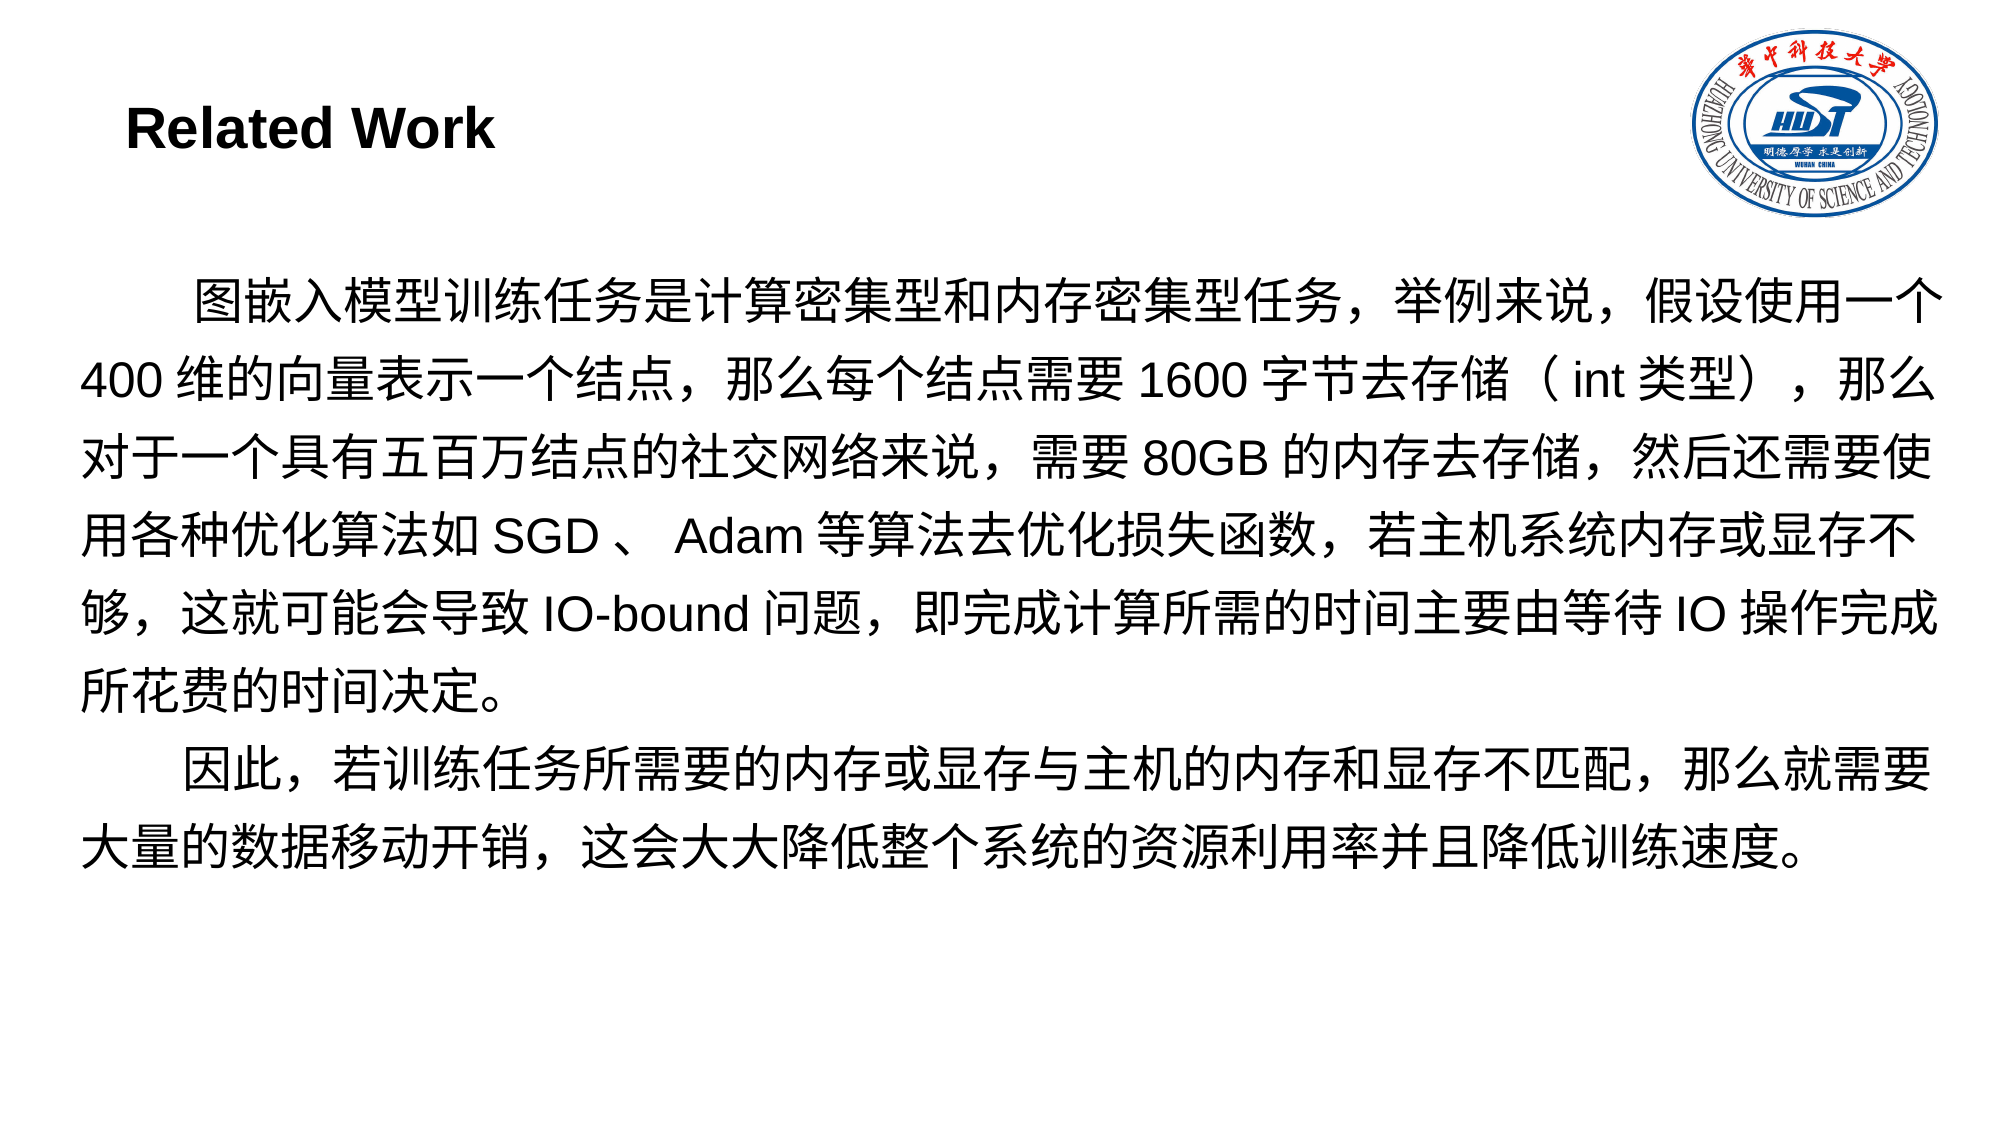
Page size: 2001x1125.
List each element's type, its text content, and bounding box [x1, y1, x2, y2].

text_box Related Work [109, 0, 1890, 169]
picture [1690, 28, 1939, 218]
text_box 图嵌入模型训练任务是计算密集型和内存密集型任务，举例来说，假设使用一个400维的向量表示一个结点，那么每个结点需要1600字节去存储（int类型），那么对于一个具有五百万结点的社交网络来说，需要80GB的内存去存储，然后还需要使用各种优化算法如SGD、Adam等算法去优化损失函数，若主机系统内存或显存不够，这就可能会导致IO-bound问题，即完成计算所需的时间主要由等待IO操作完成所花费的时间决定。 因此，若训练任务所需要的内存或显存与主机的内存和显存不匹配，那么就需要大量的数据移动开销，这会大大降低整个系统的资源利用率并且降低训练速度。 [65, 244, 1961, 883]
